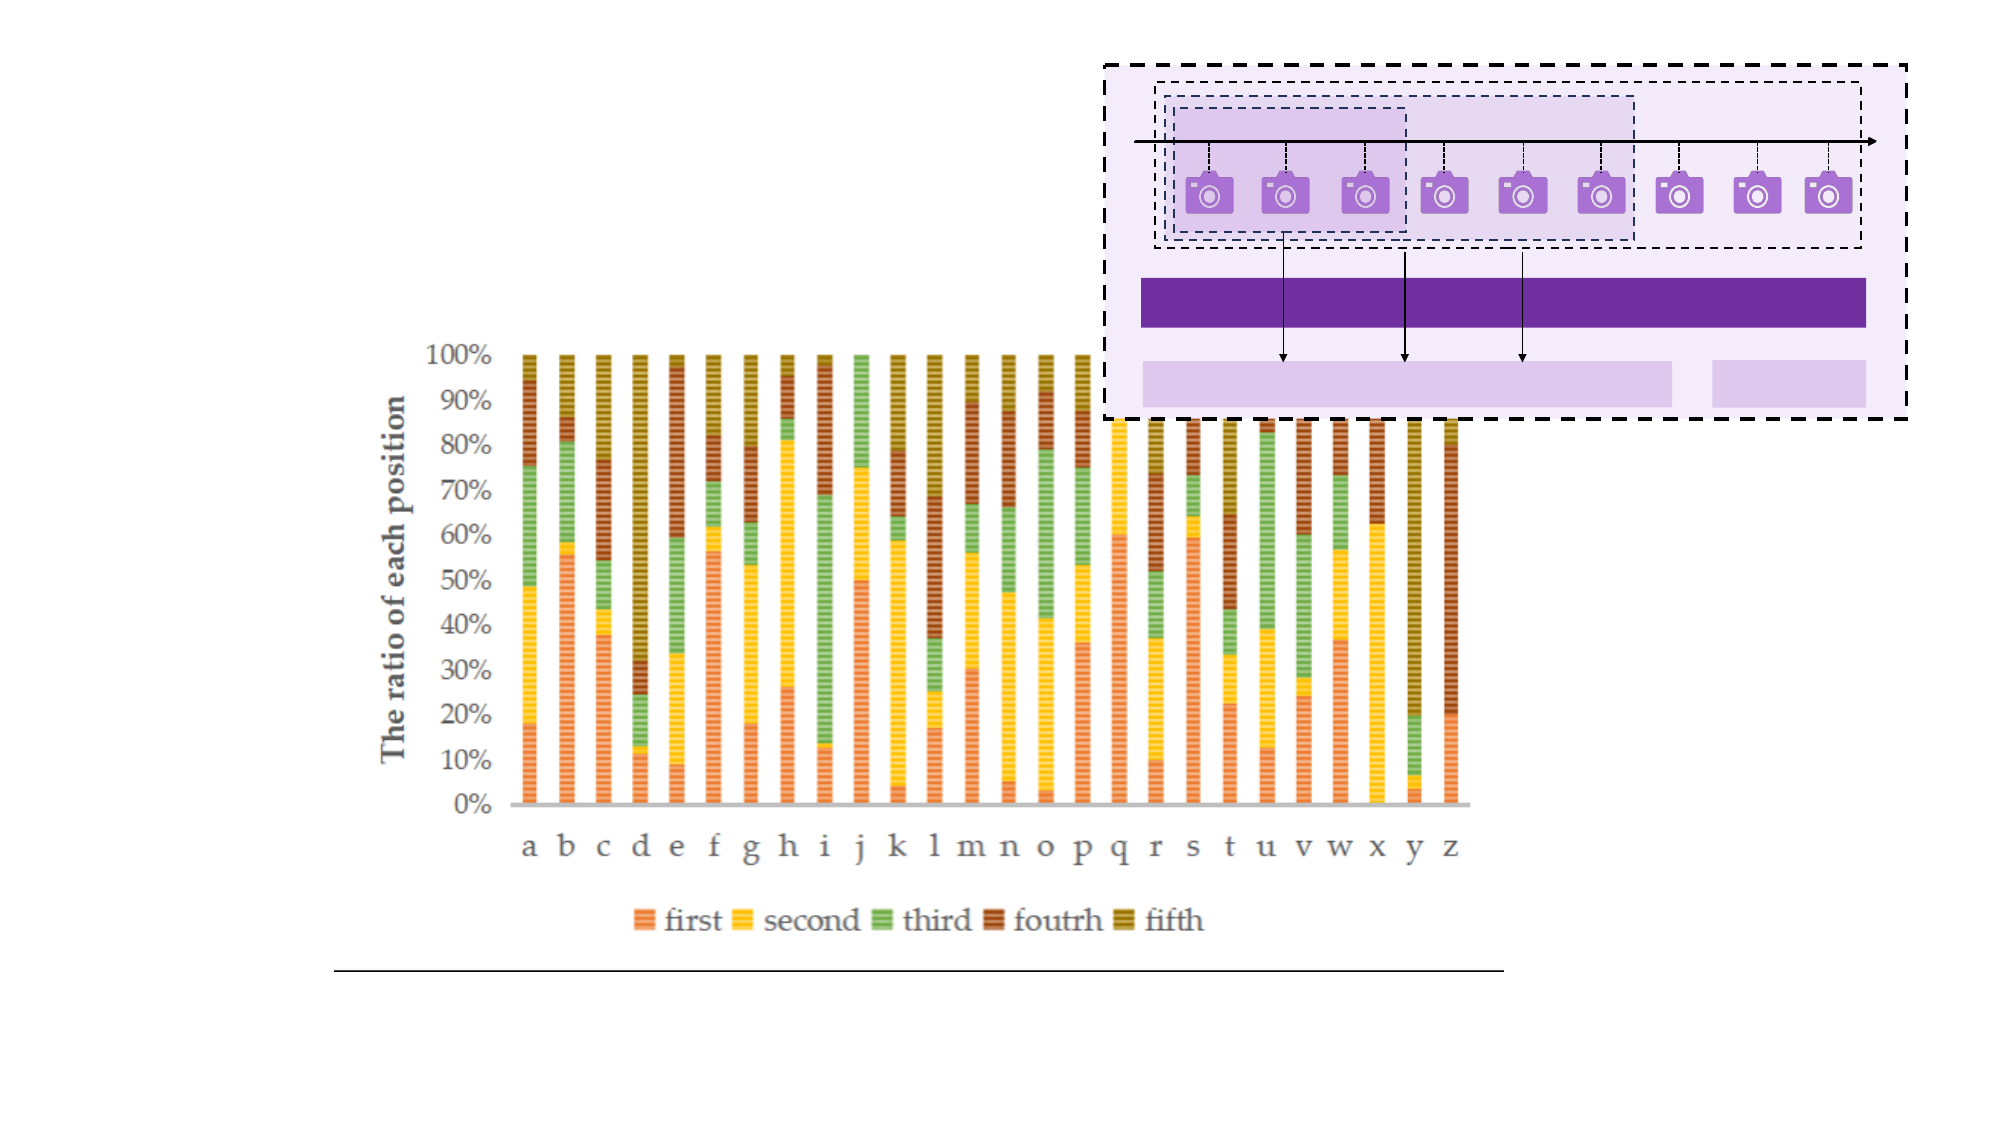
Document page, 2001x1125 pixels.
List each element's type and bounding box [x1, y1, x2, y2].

text_box [1103, 64, 1907, 420]
picture [334, 319, 1505, 973]
